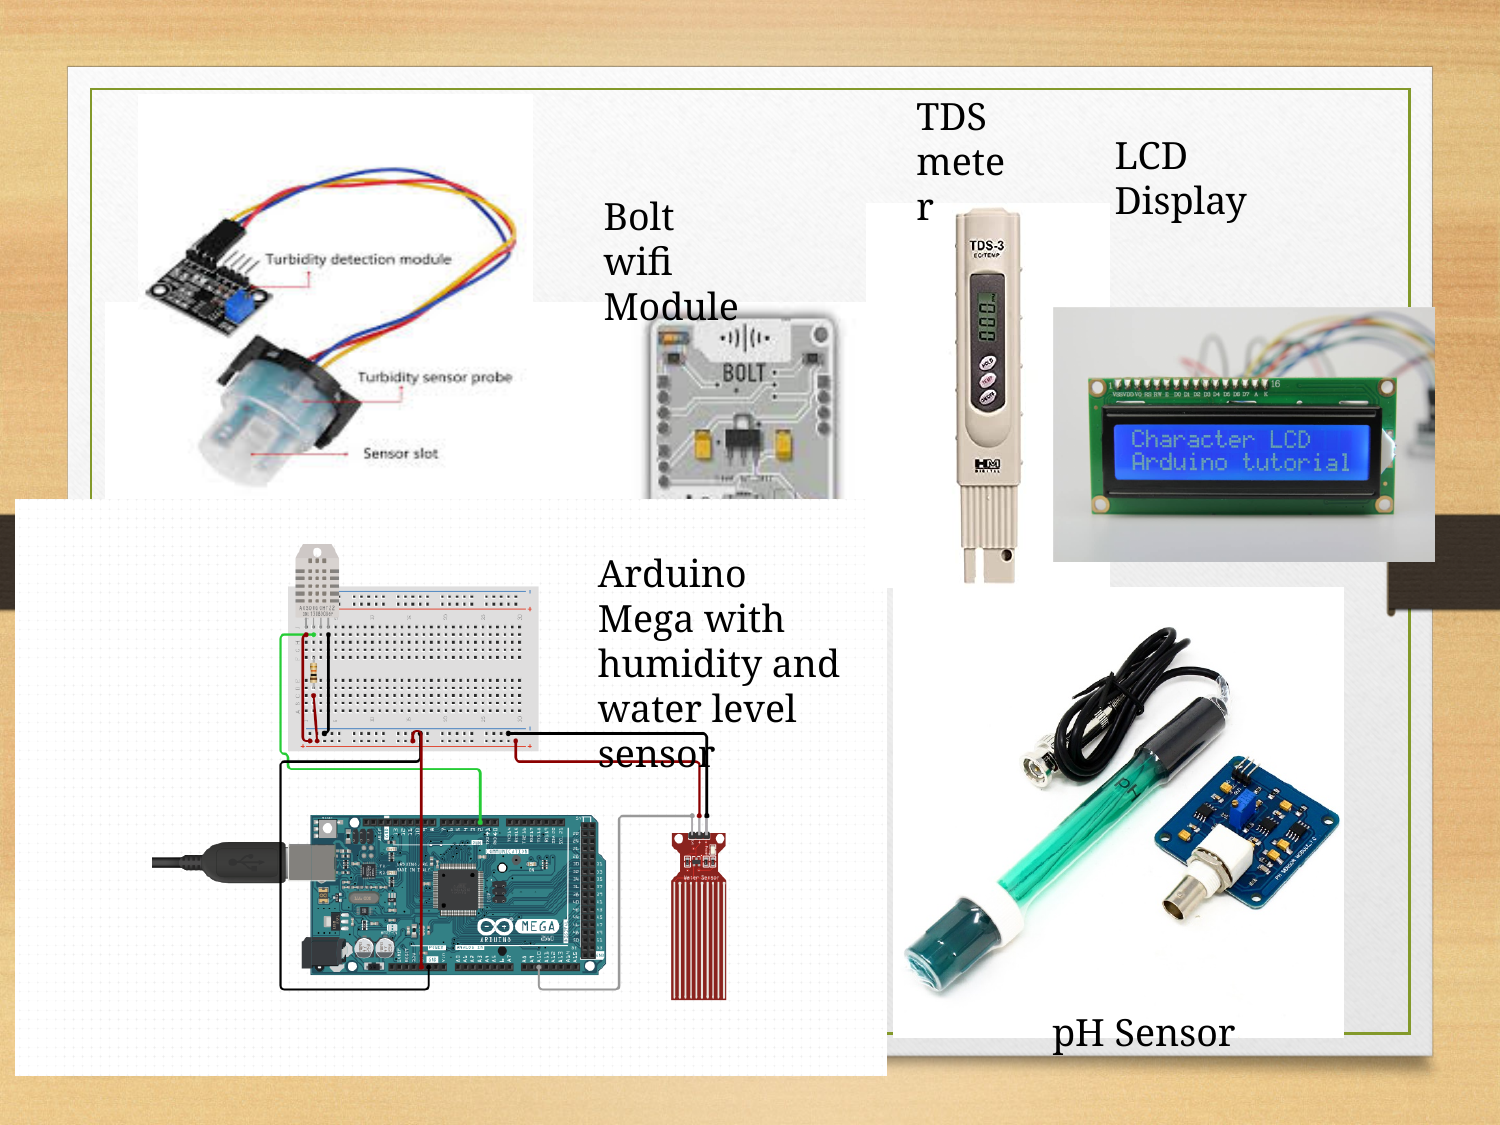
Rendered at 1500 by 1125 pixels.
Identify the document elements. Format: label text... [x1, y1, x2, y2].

text_box LCD Display [1099, 124, 1344, 230]
text_box pH Sensor [1037, 1038, 1288, 1061]
text_box Bolt wifi Module [588, 185, 764, 301]
picture [0, 0, 1500, 1125]
text_box TDS meter [901, 85, 1038, 203]
